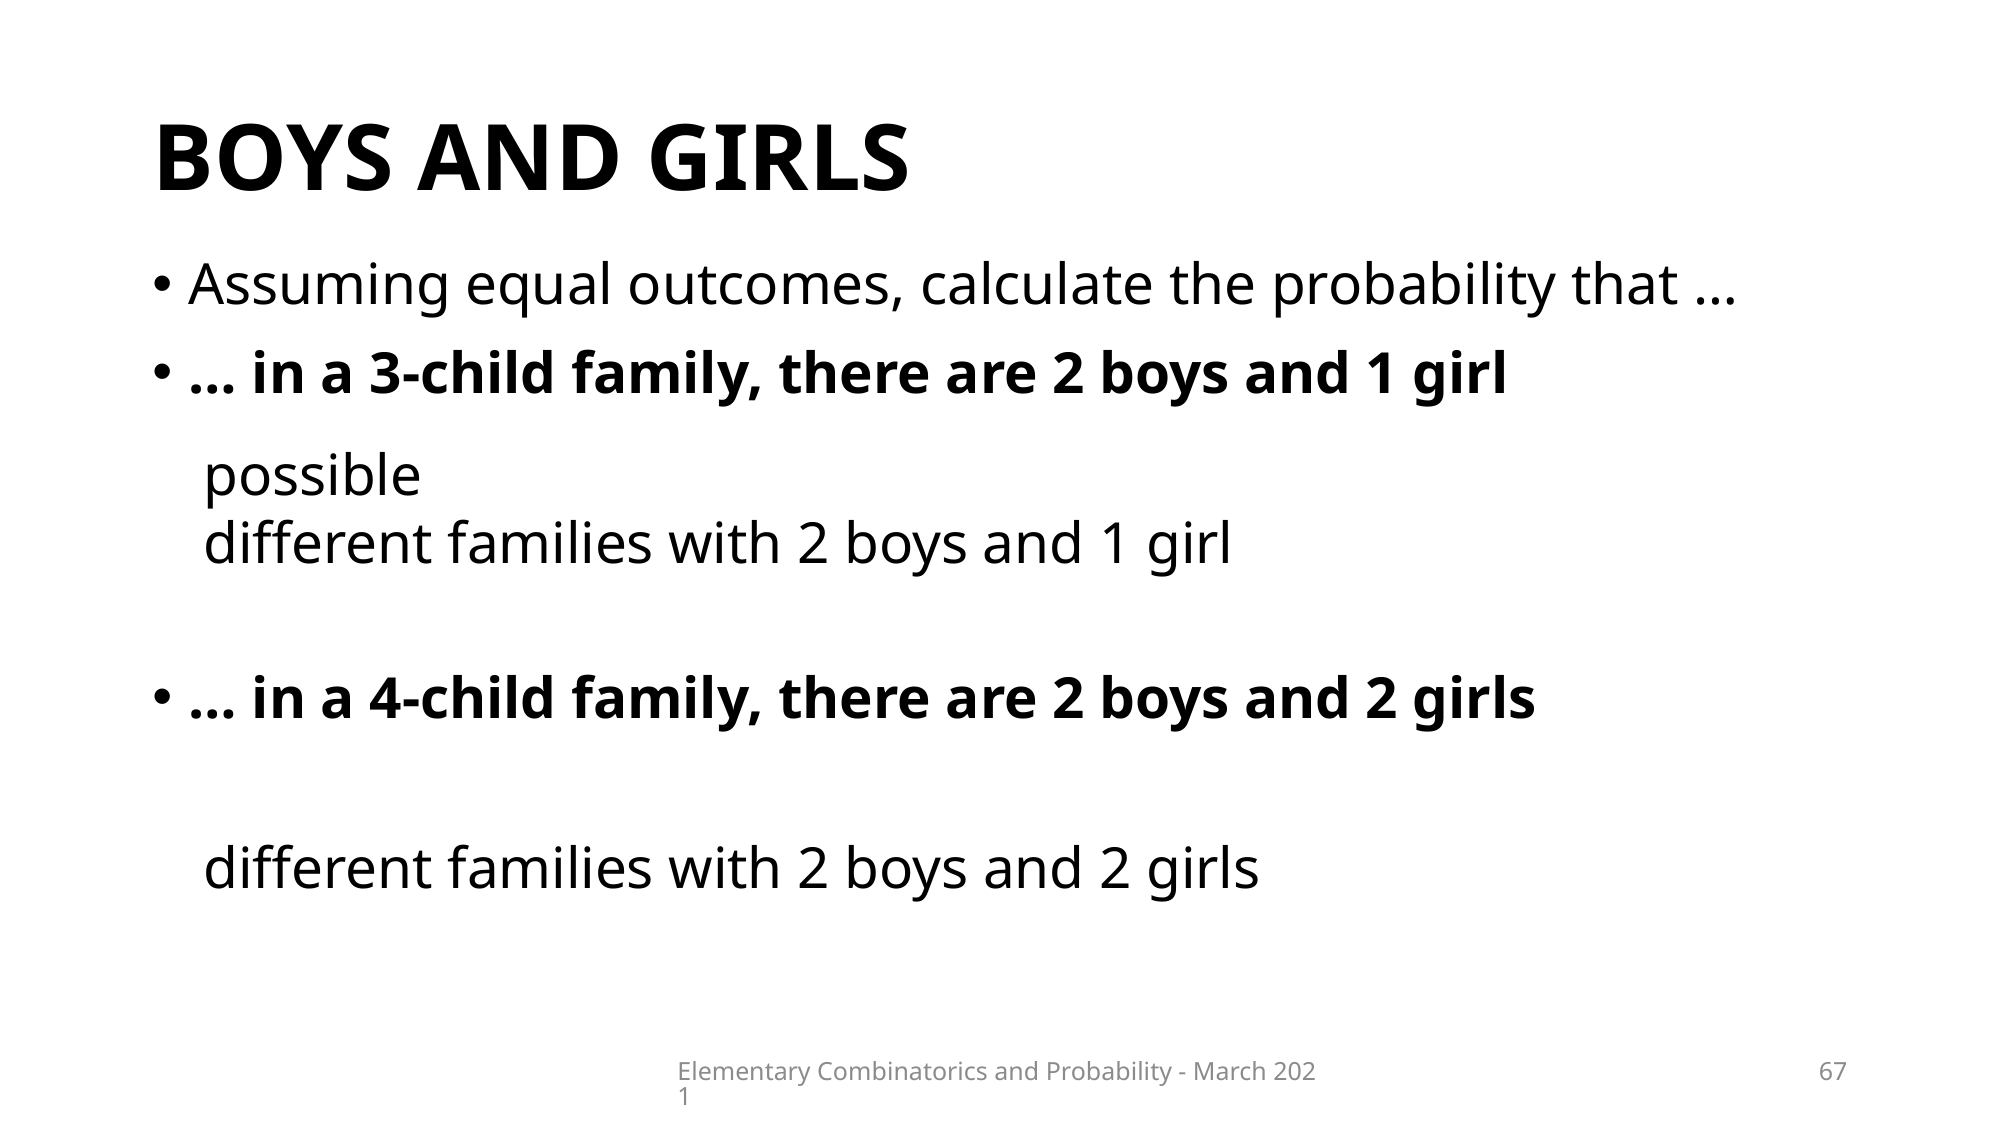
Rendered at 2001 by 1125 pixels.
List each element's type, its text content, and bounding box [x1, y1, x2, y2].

title Boys and girls [137, 52, 1863, 270]
footer Elementary Combinatorics and Probability - March 2021 [662, 1042, 1338, 1103]
slide_number 67 [1412, 1042, 1863, 1103]
